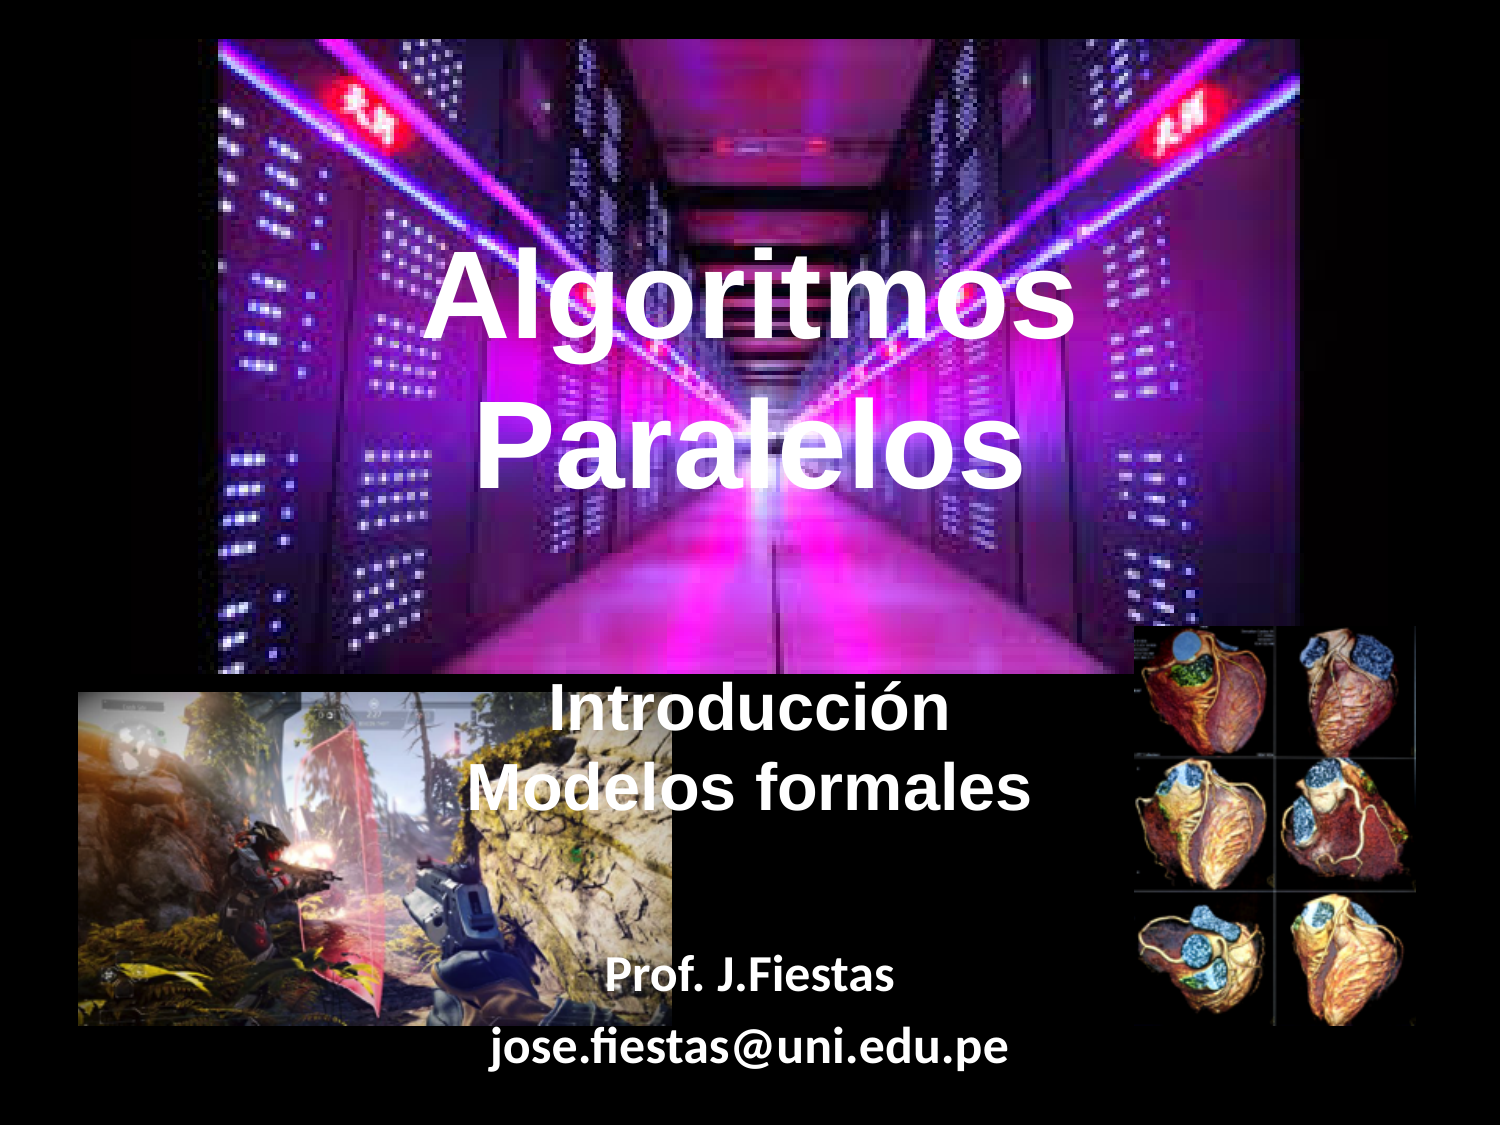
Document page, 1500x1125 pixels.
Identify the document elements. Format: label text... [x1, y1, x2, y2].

subtitle Prof. J.Fiestas jose.fiestas@uni.edu.pe [225, 931, 1275, 1084]
picture [131, 39, 1417, 1027]
title Algoritmos Paralelos Introducción Modelos formales [112, 206, 1128, 832]
picture [78, 692, 672, 1027]
